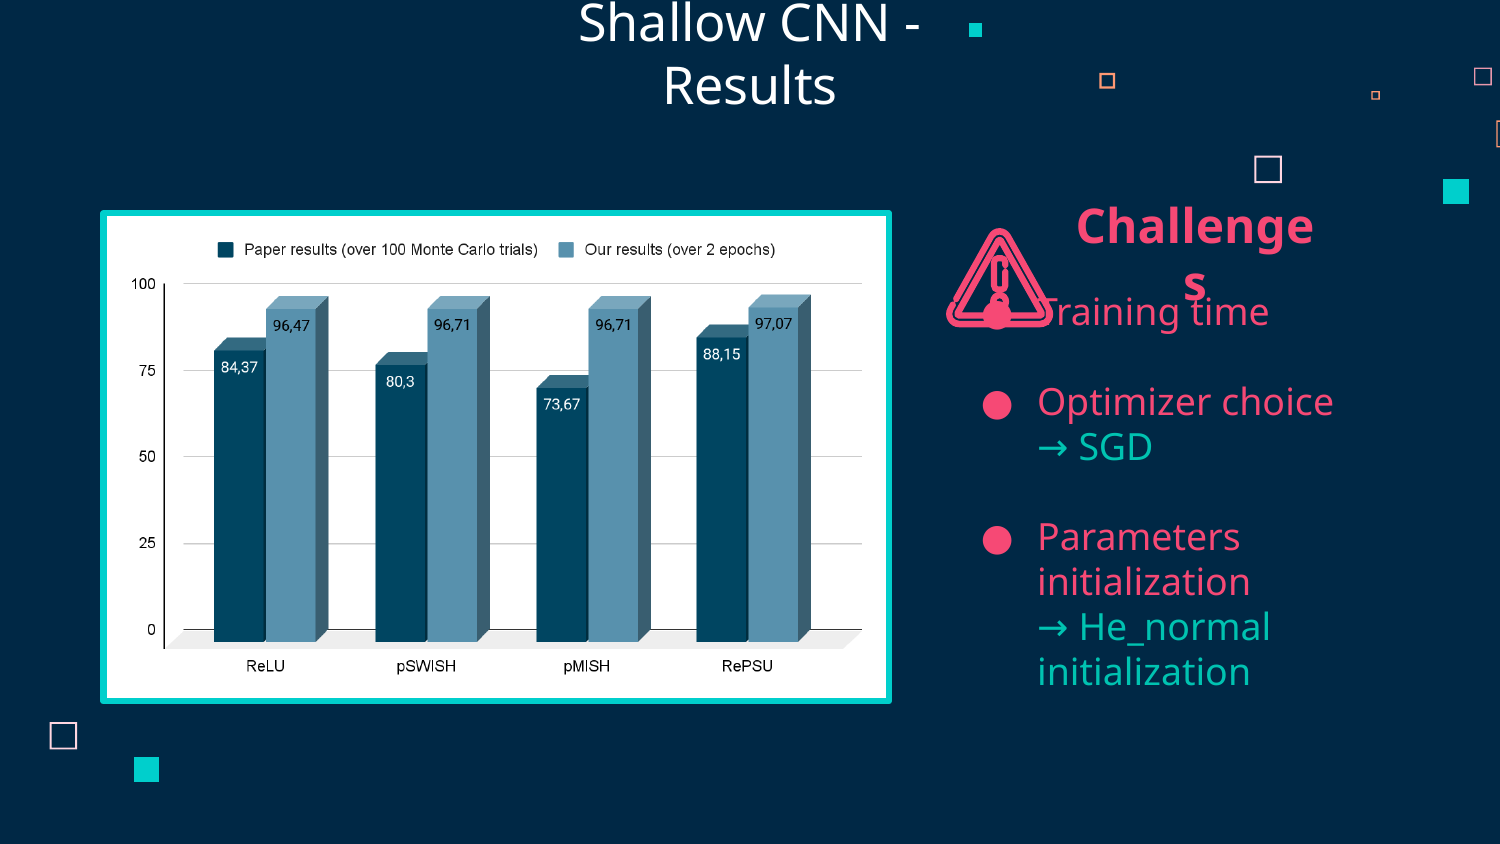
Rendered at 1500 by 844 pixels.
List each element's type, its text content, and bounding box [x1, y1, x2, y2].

text_box Training time Optimizer choice → SGD Parameters initialization → He_normal initialization [947, 446, 1478, 709]
title Challenges [1053, 230, 1338, 326]
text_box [946, 229, 1053, 326]
picture [106, 216, 886, 699]
title Shallow CNN - Results [507, 35, 993, 130]
